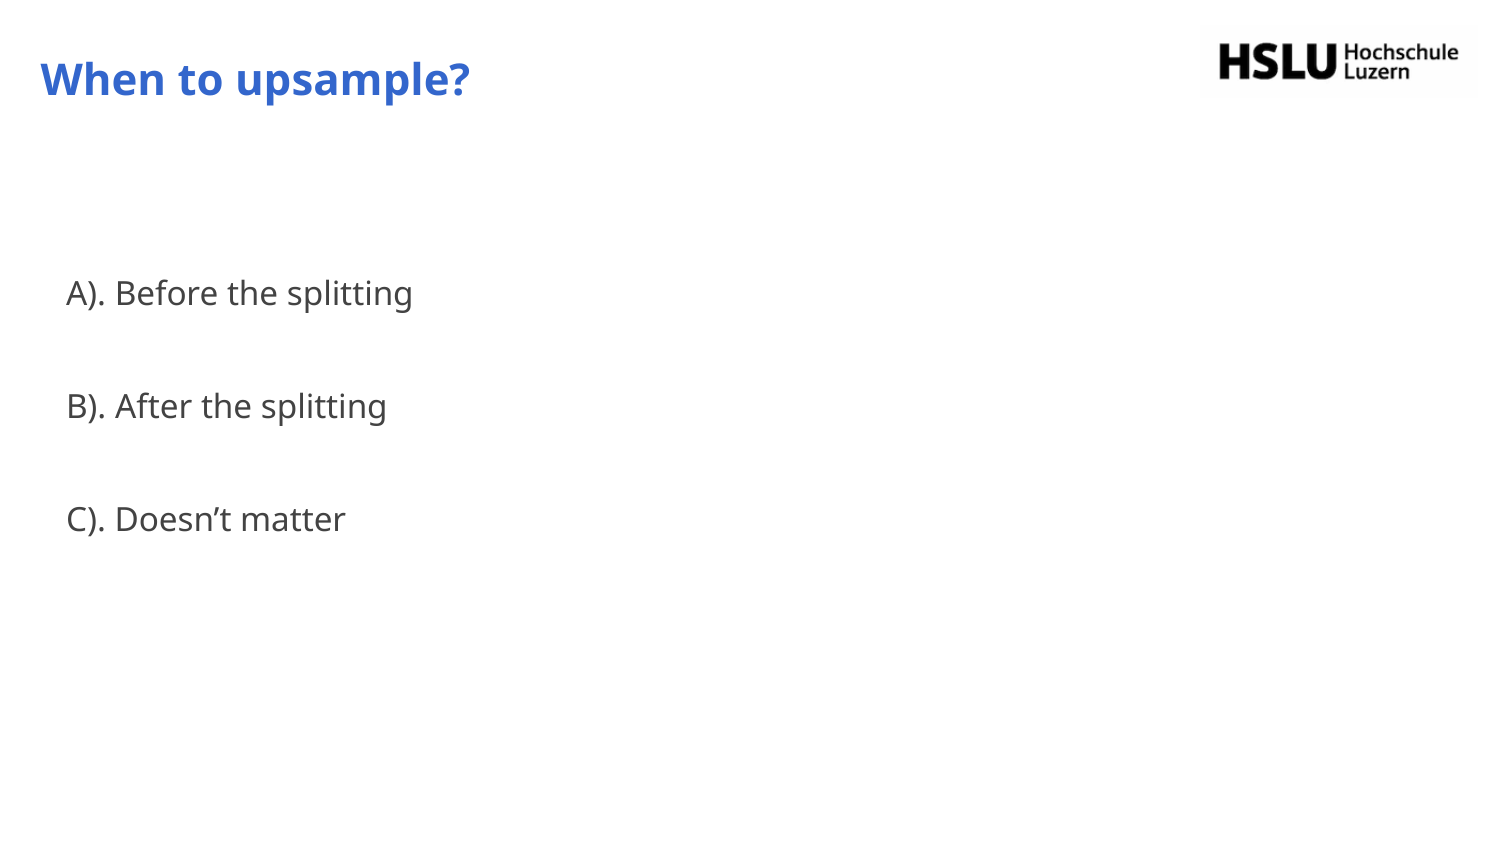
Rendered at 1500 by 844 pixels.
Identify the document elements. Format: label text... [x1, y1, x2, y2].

list Α). Before the splitting Β). After the splitting C). Doesn’t matter [51, 216, 871, 541]
title When to upsample? [25, 23, 684, 70]
picture [1200, 25, 1478, 98]
